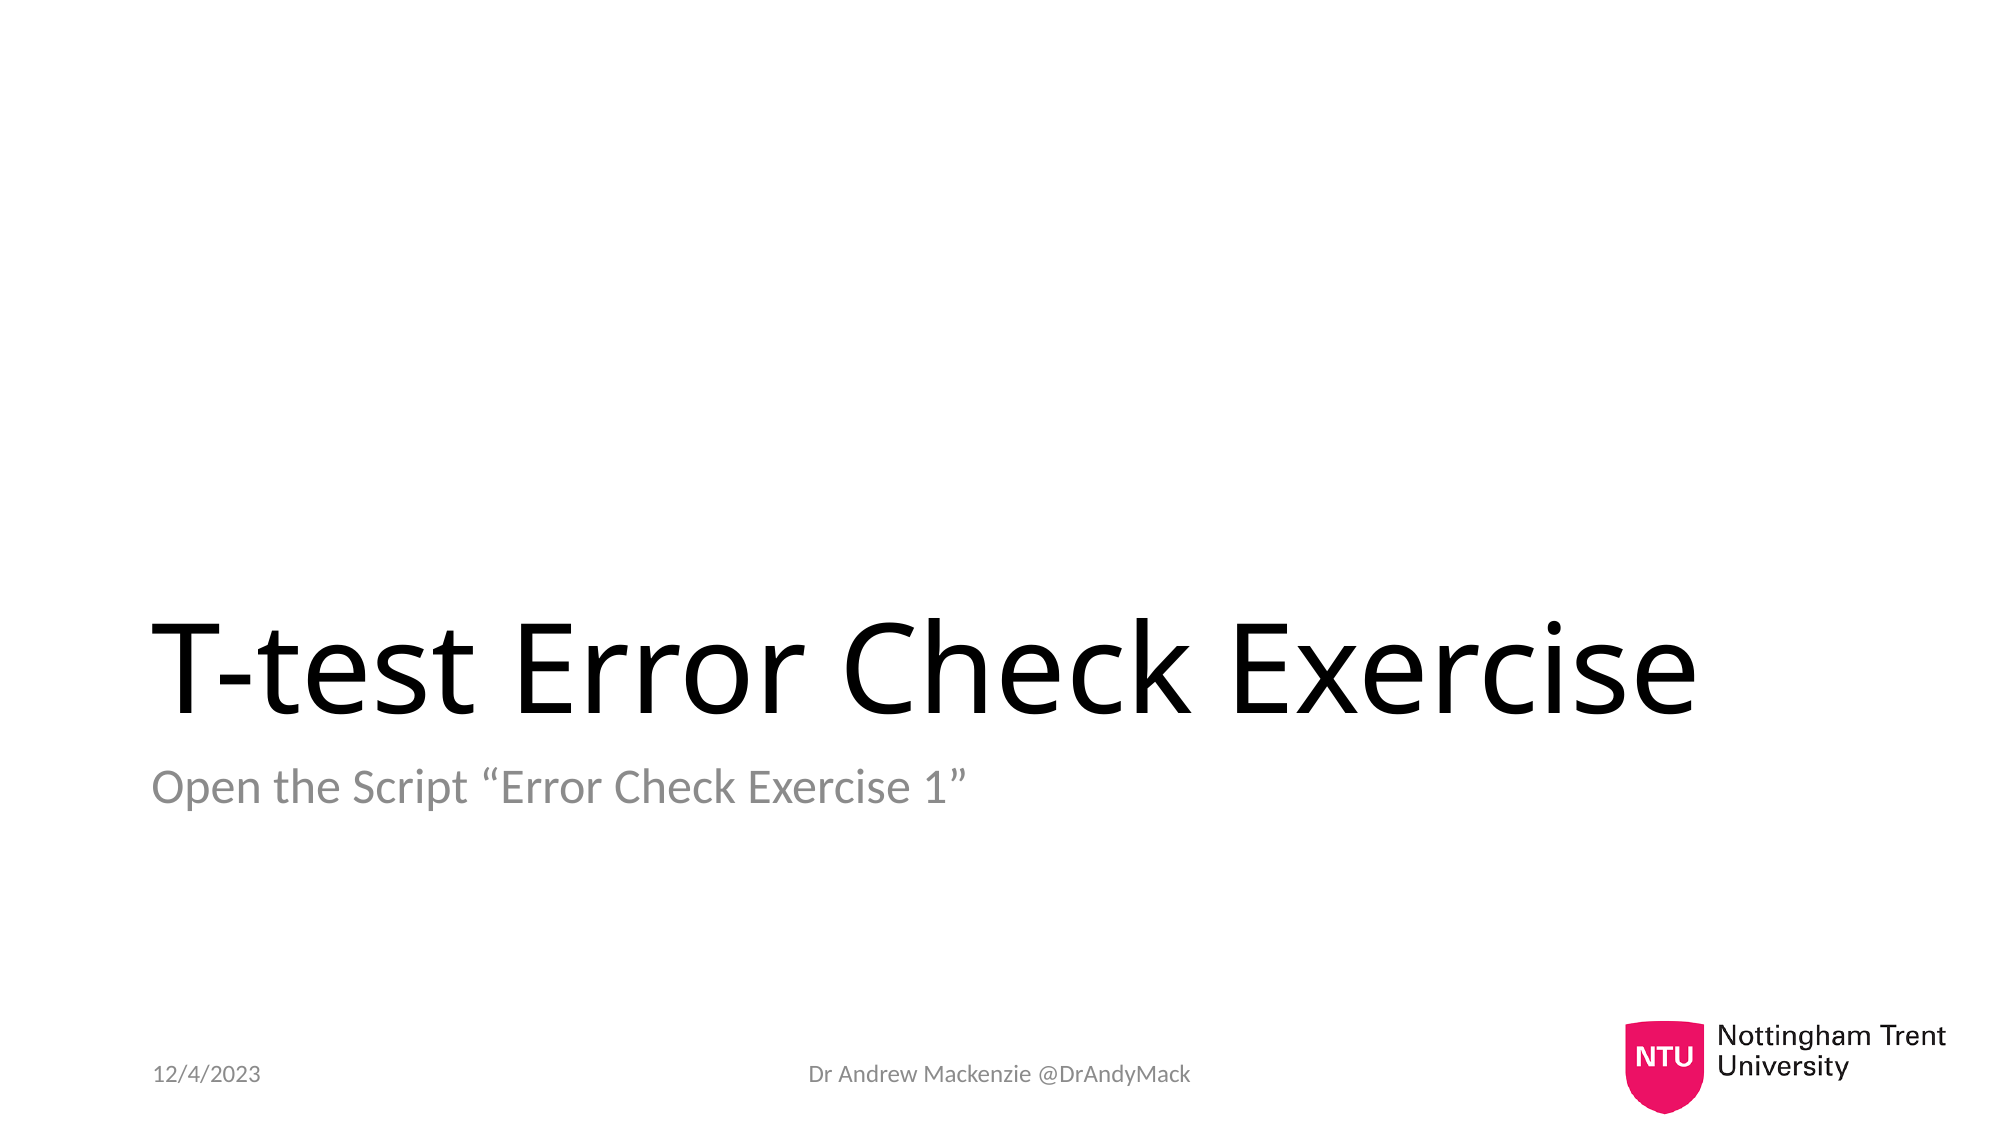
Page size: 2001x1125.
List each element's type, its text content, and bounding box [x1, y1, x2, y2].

title T-test Error Check Exercise [136, 280, 1862, 749]
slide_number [137, 1042, 588, 1103]
list Open the Script “Error Check Exercise 1” [136, 752, 1862, 999]
picture [1570, 1004, 2000, 1125]
footer Dr Andrew Mackenzie @DrAndyMack [662, 1042, 1338, 1103]
